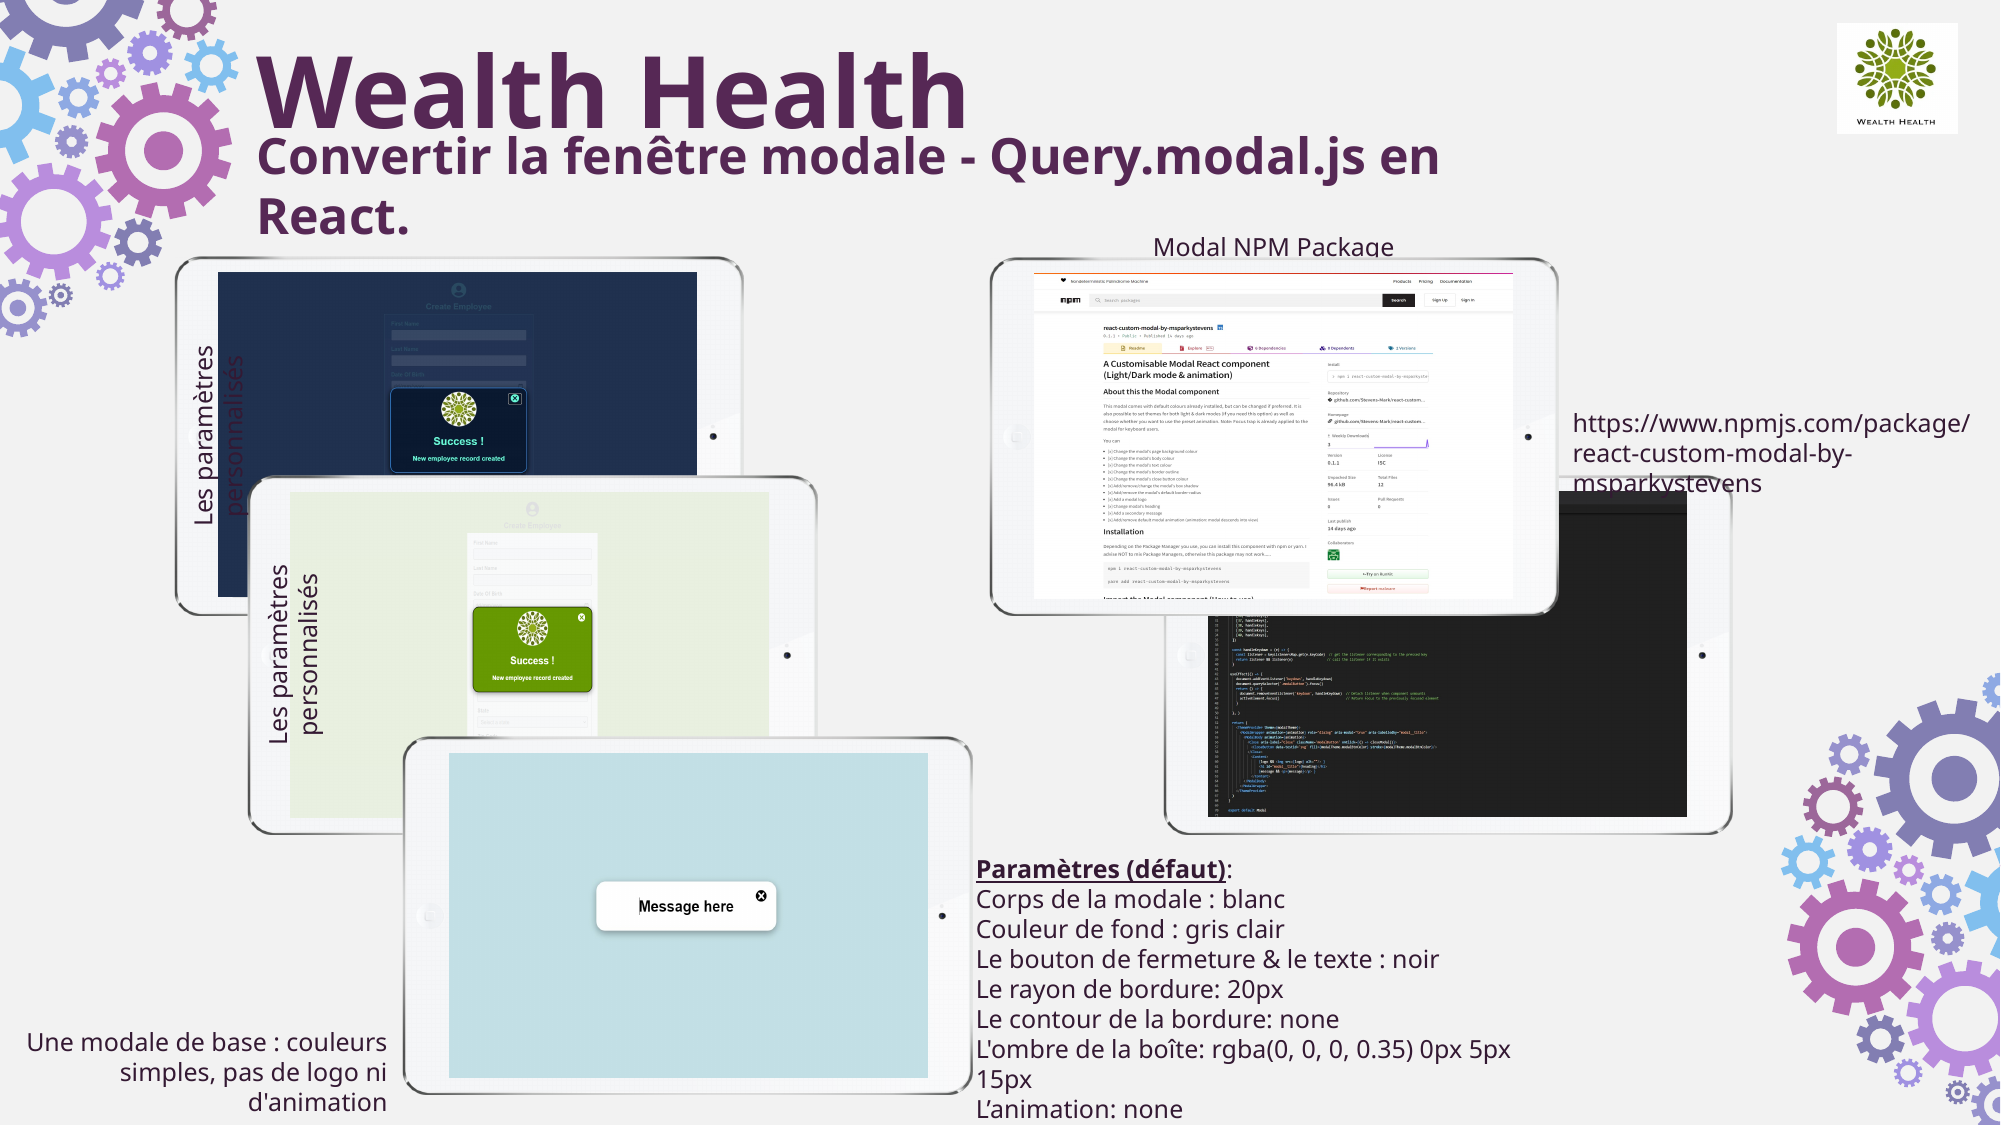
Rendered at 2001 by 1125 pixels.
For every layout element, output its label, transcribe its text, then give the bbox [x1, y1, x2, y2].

text_box Une modale de base : couleurs simples, pas de logo ni d'animation [10, 1019, 403, 1124]
text_box Paramètres (défaut): Corps de la modale : blanc Couleur de fond : gris clair Le bouton de fermeture & le texte : noir Le rayon de bordure: 20px Le contour de la bordure: none L'ombre de la boîte: rgba(0, 0, 0, 0.35) 0px 5px 15px L’animation: none [961, 846, 1589, 1125]
picture [248, 616, 254, 835]
picture [175, 257, 180, 616]
text_box Convertir la fenêtre modale - Query.modal.js en React. [241, 117, 1610, 253]
text_box Wealth Health [241, 21, 1782, 157]
picture [1837, 23, 1958, 135]
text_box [1163, 475, 1733, 835]
text_box https://www.npmjs.com/package/ react-custom-modal-by-msparkystevens [1559, 399, 2000, 505]
text_box Modal NPM Package [988, 253, 1559, 257]
text_box Les paramètres personnalisés [254, 597, 330, 835]
picture [218, 151, 973, 1125]
text_box Les paramètres personnalisés [180, 257, 255, 616]
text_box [988, 257, 1559, 616]
